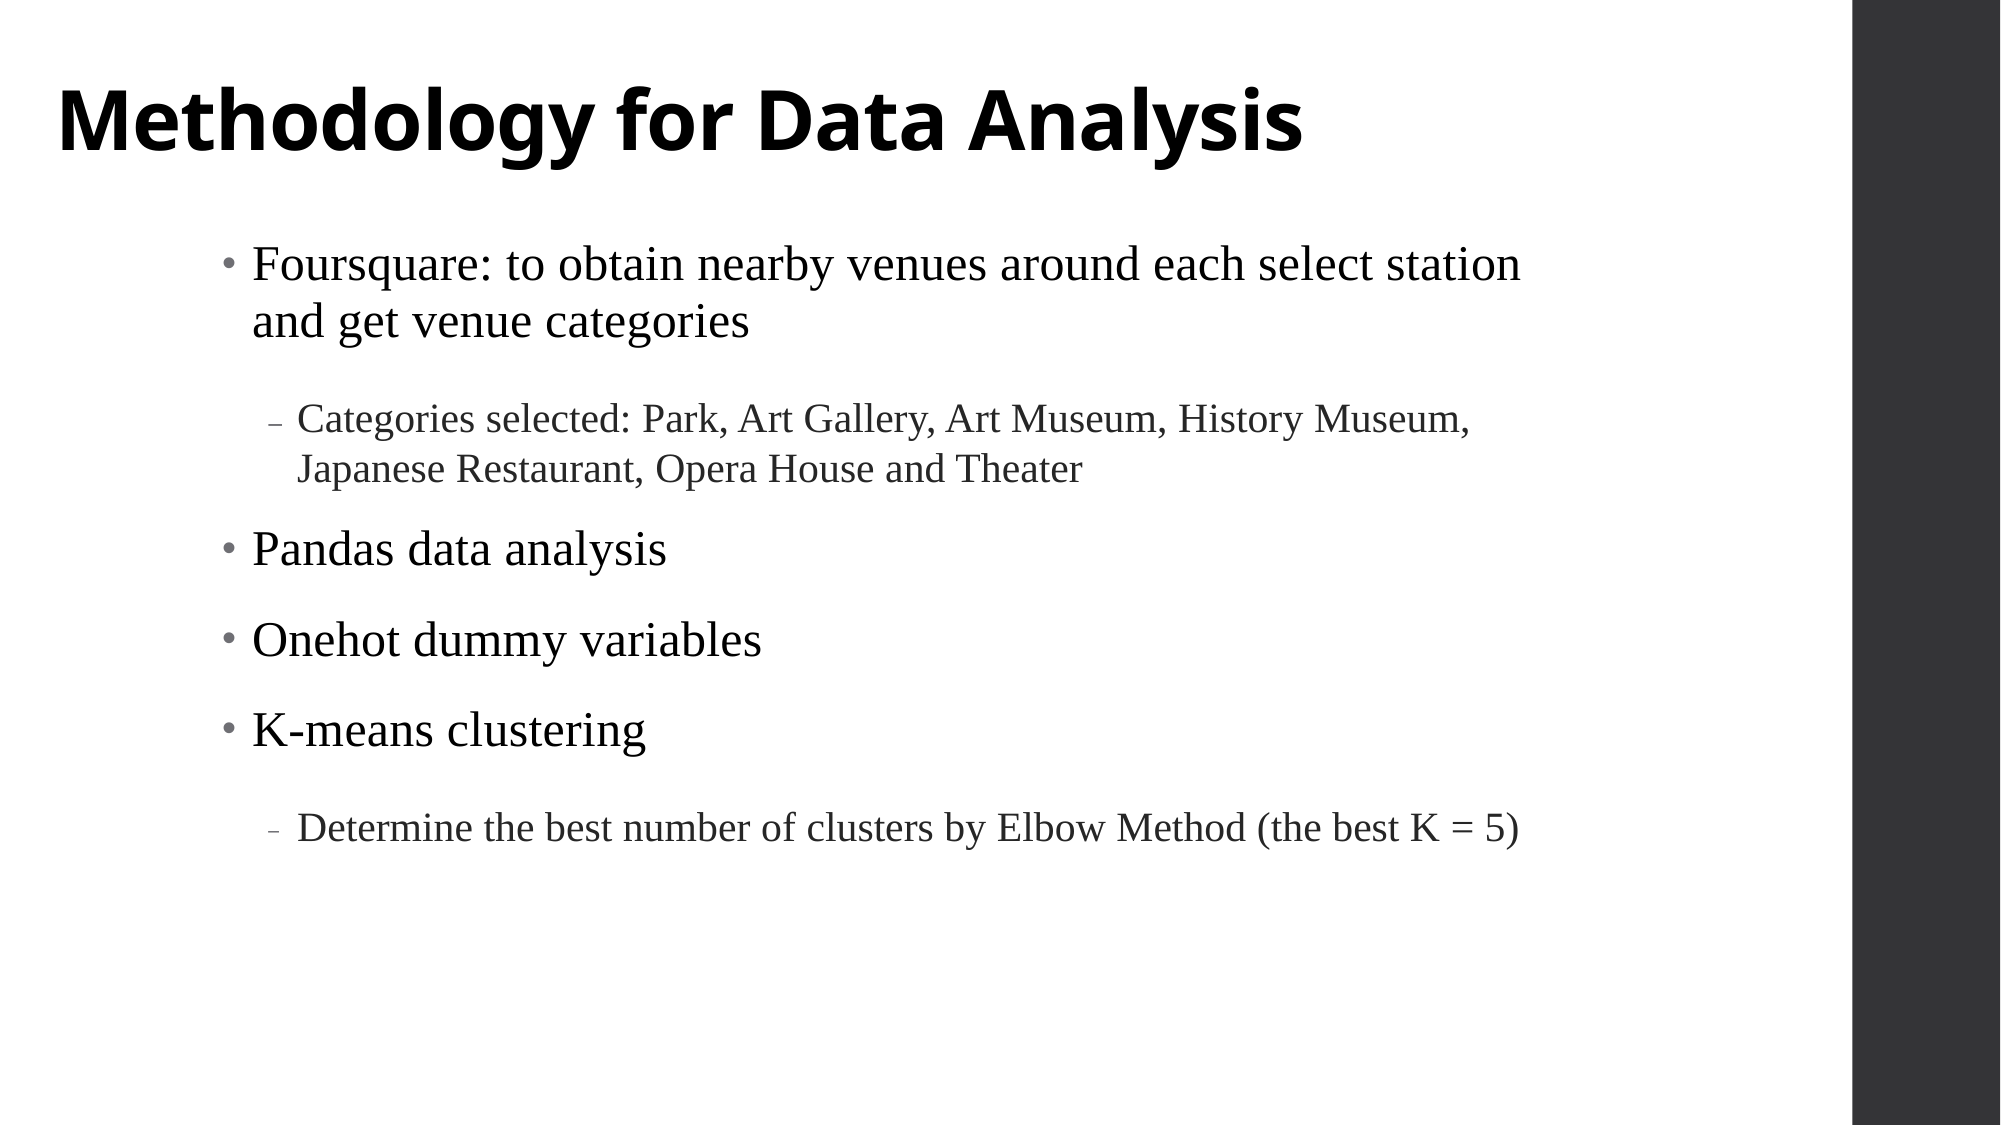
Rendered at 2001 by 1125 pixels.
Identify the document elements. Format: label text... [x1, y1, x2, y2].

title Methodology for Data Analysis [40, 40, 1631, 177]
list Foursquare: to obtain nearby venues around each select station and get venue categories Categories selected: Park, Art Gallery, Art Museum, History Museum, Japanese Restaurant, Opera House and Theater Pandas data analysis Onehot dummy variables K-means clustering Determine the best number of clusters by Elbow Method (the best K = 5) [206, 227, 1617, 1056]
